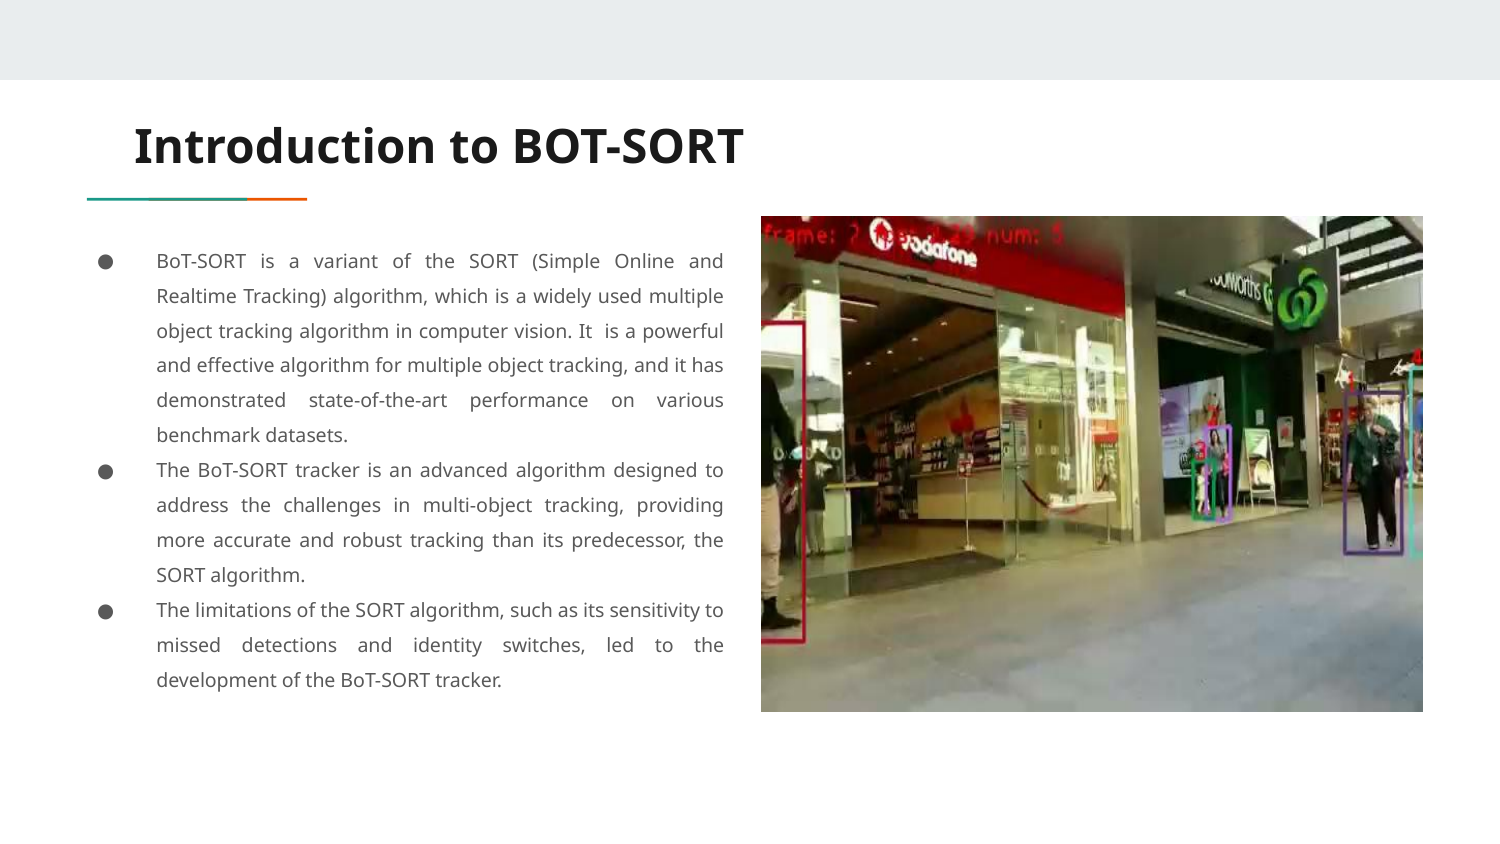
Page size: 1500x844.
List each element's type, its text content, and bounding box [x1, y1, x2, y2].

list BoT-SORT is a variant of the SORT (Simple Online and Realtime Tracking) algorithm, which is a widely used multiple object tracking algorithm in computer vision. It is a powerful and effective algorithm for multiple object tracking, and it has demonstrated state-of-the-art performance on various benchmark datasets. The BoT-SORT tracker is an advanced algorithm designed to address the challenges in multi-object tracking, providing more accurate and robust tracking than its predecessor, the SORT algorithm. The limitations of the SORT algorithm, such as its sensitivity to missed detections and identity switches, led to the development of the BoT-SORT tracker. [77, 222, 739, 712]
picture [761, 216, 1423, 713]
title Introduction to BOT-SORT [119, 101, 1381, 190]
